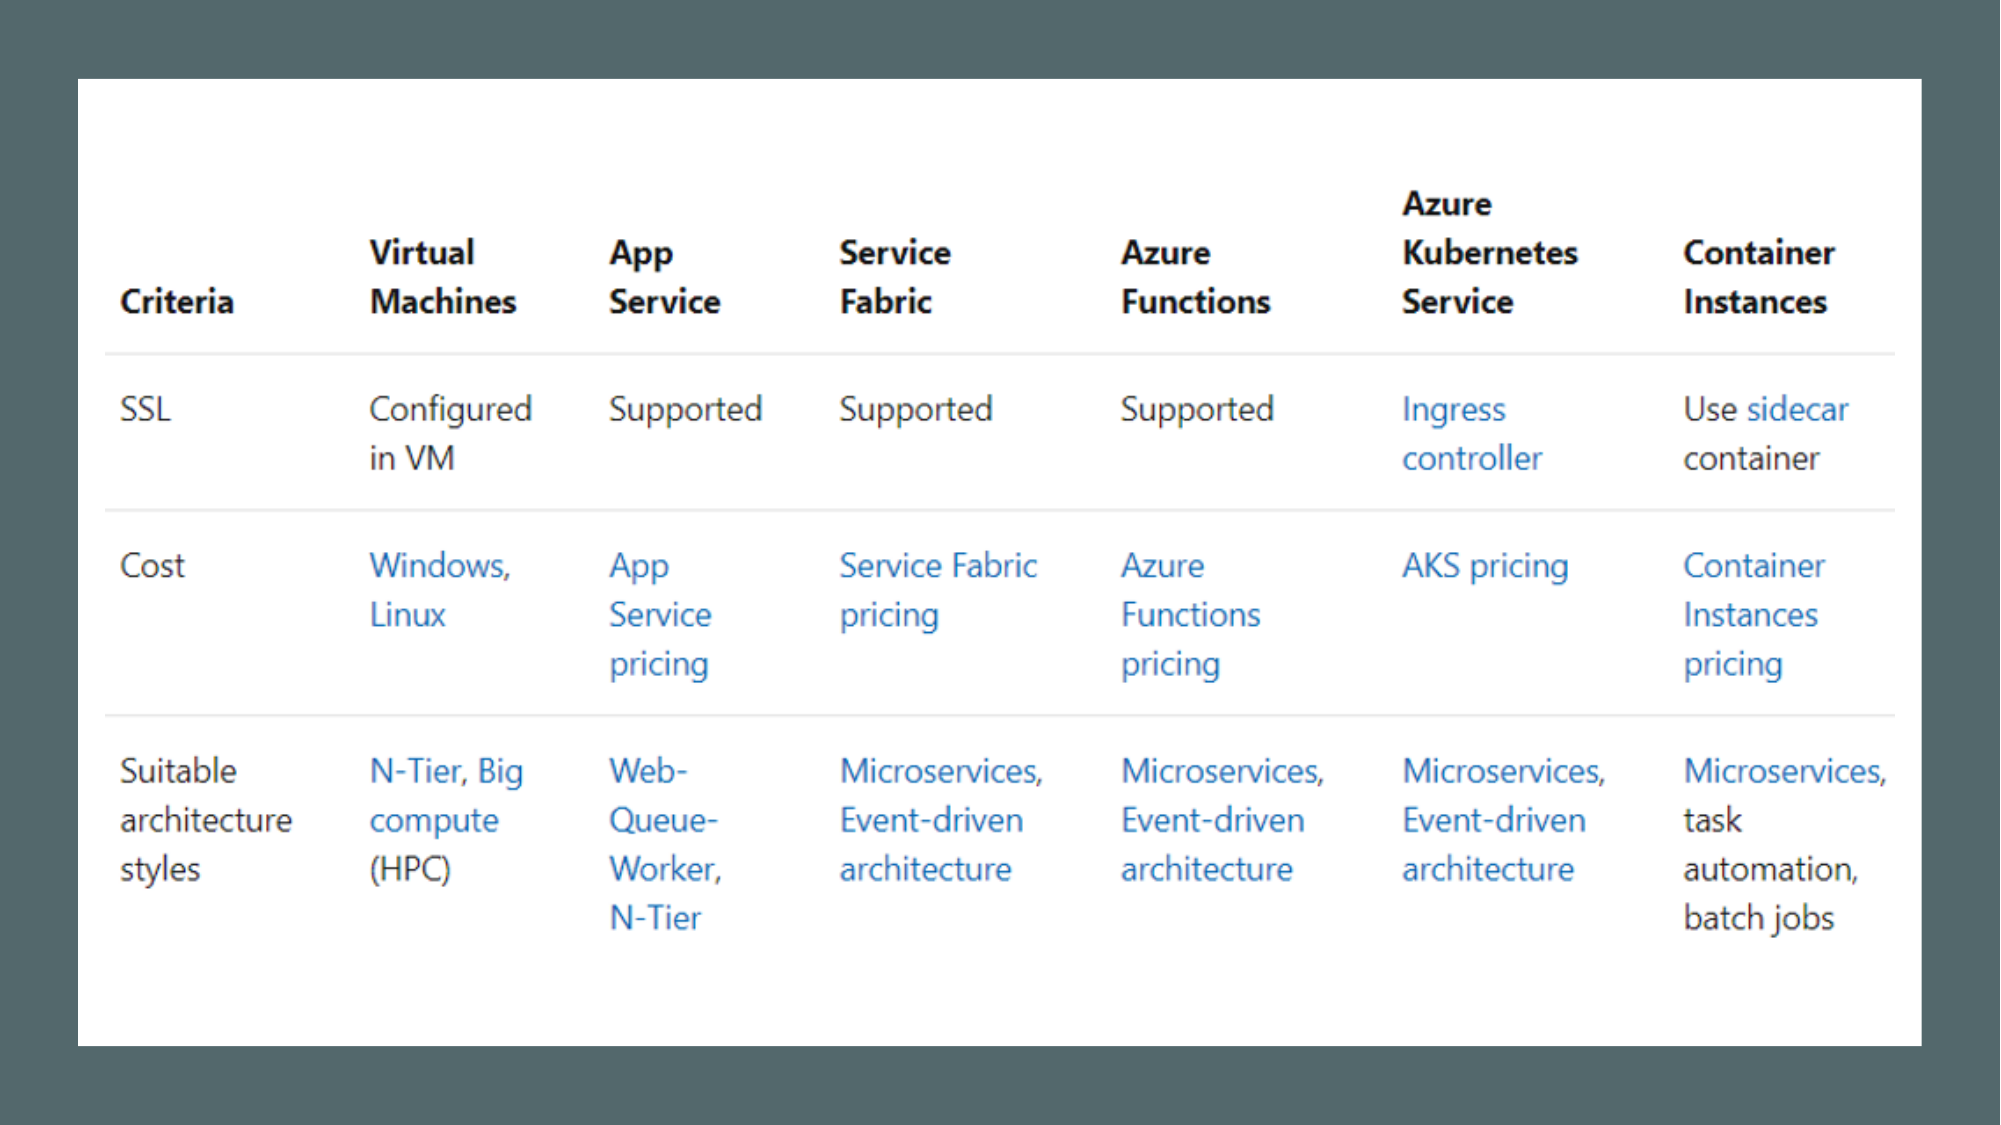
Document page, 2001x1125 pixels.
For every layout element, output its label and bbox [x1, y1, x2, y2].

picture [105, 173, 1895, 952]
text_box [0, 0, 2000, 1125]
text_box [77, 78, 1923, 1047]
